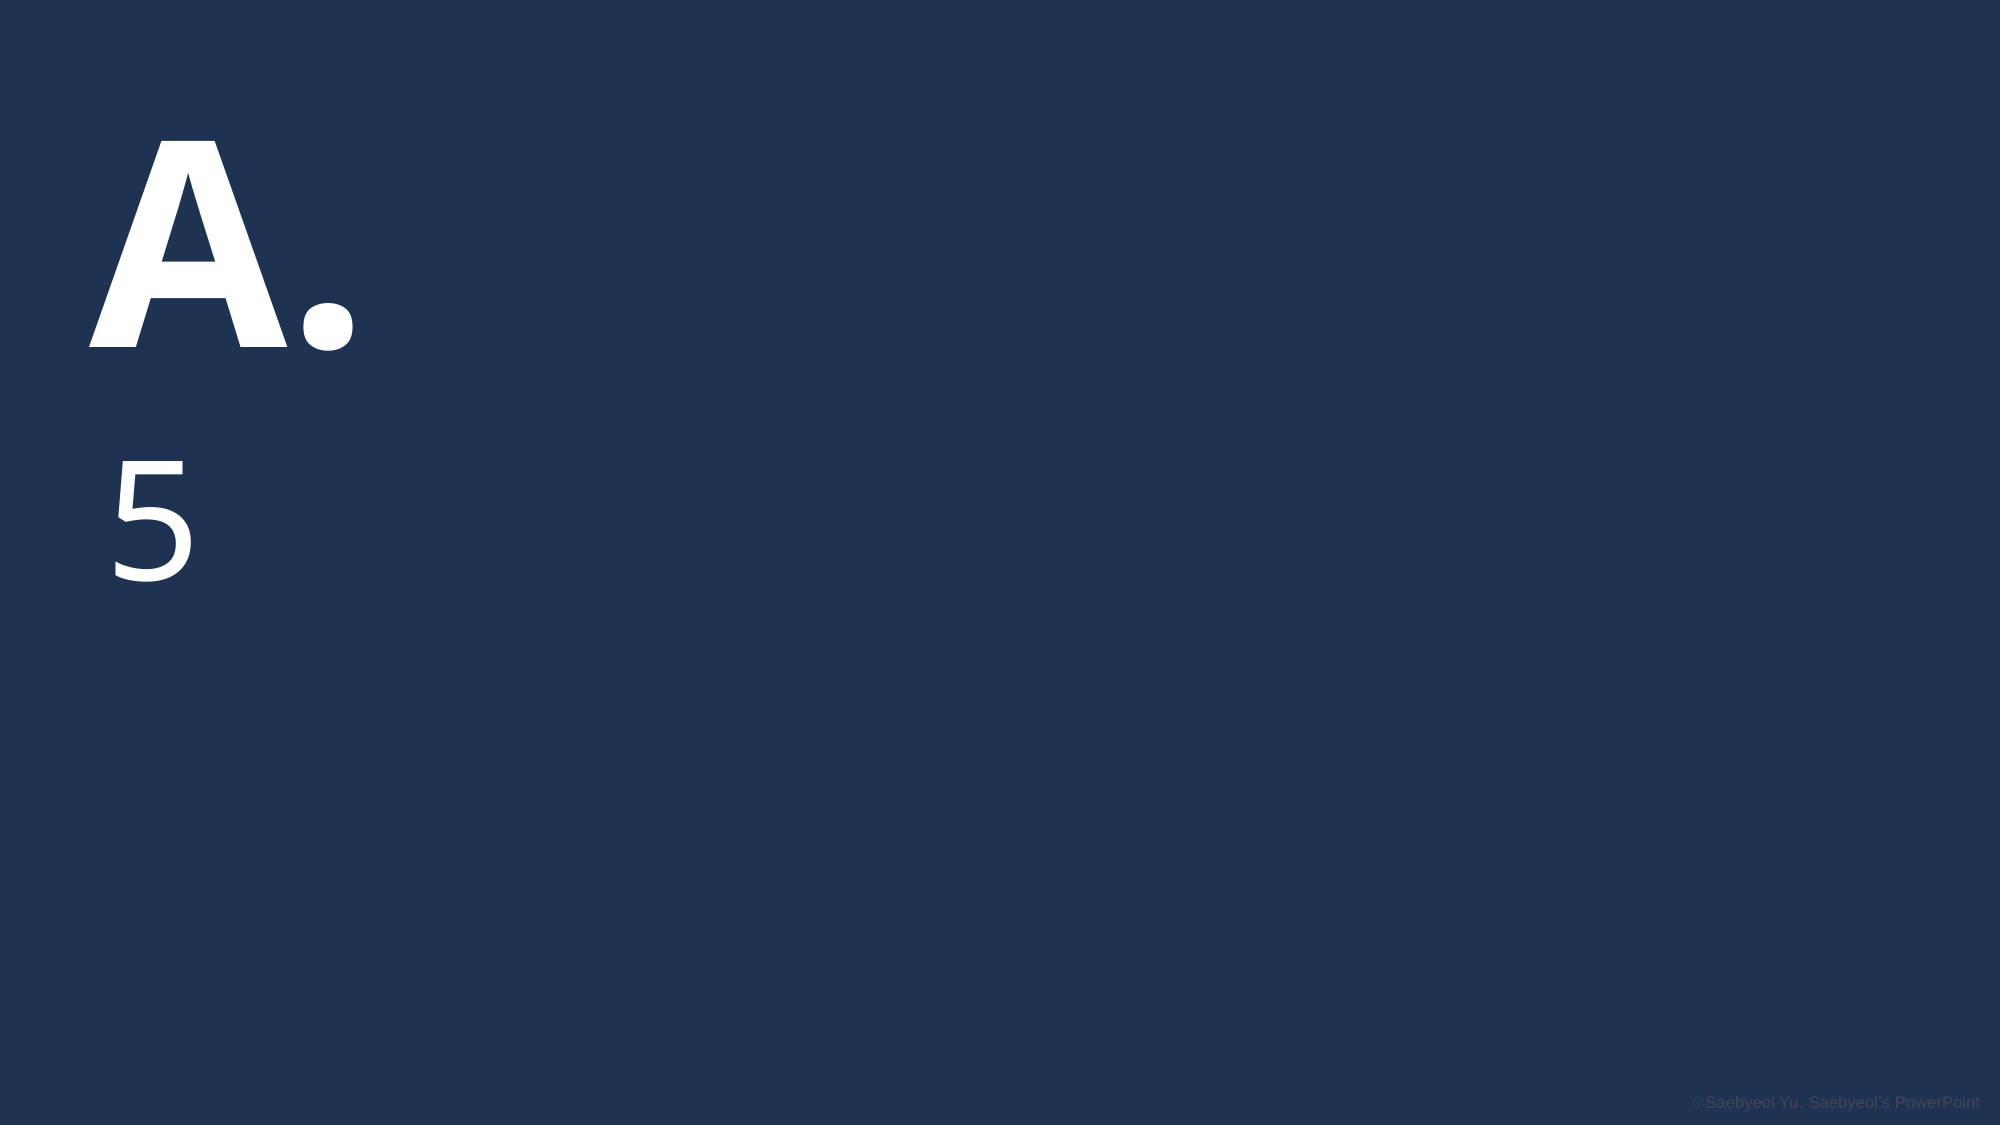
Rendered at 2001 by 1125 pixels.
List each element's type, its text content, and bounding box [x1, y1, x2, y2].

text_box 5 [91, 413, 216, 622]
text_box A. [75, 53, 385, 413]
